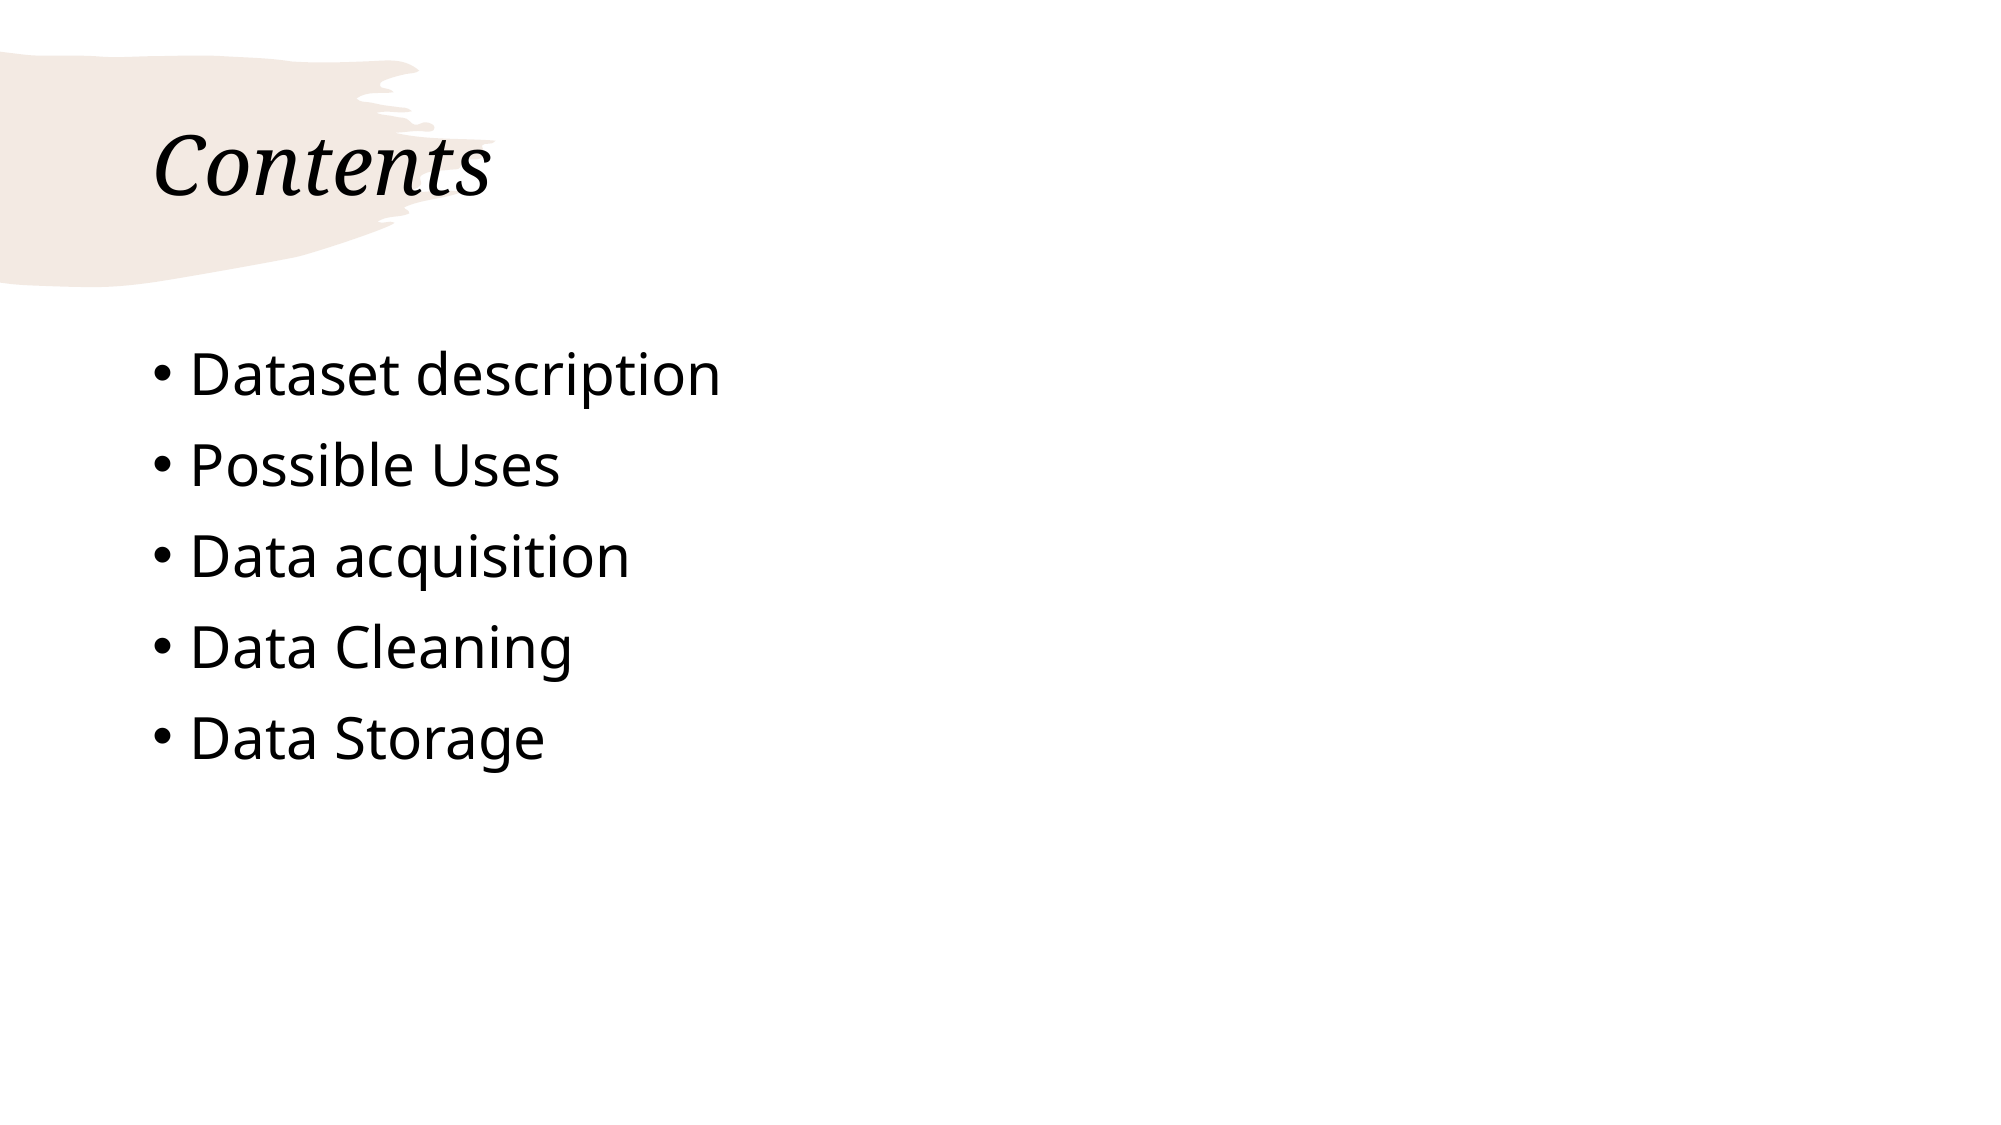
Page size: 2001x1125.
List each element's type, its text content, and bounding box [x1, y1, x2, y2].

title Contents [137, 59, 1863, 278]
list Dataset description Possible Uses Data acquisition Data Cleaning Data Storage [137, 329, 1863, 1013]
